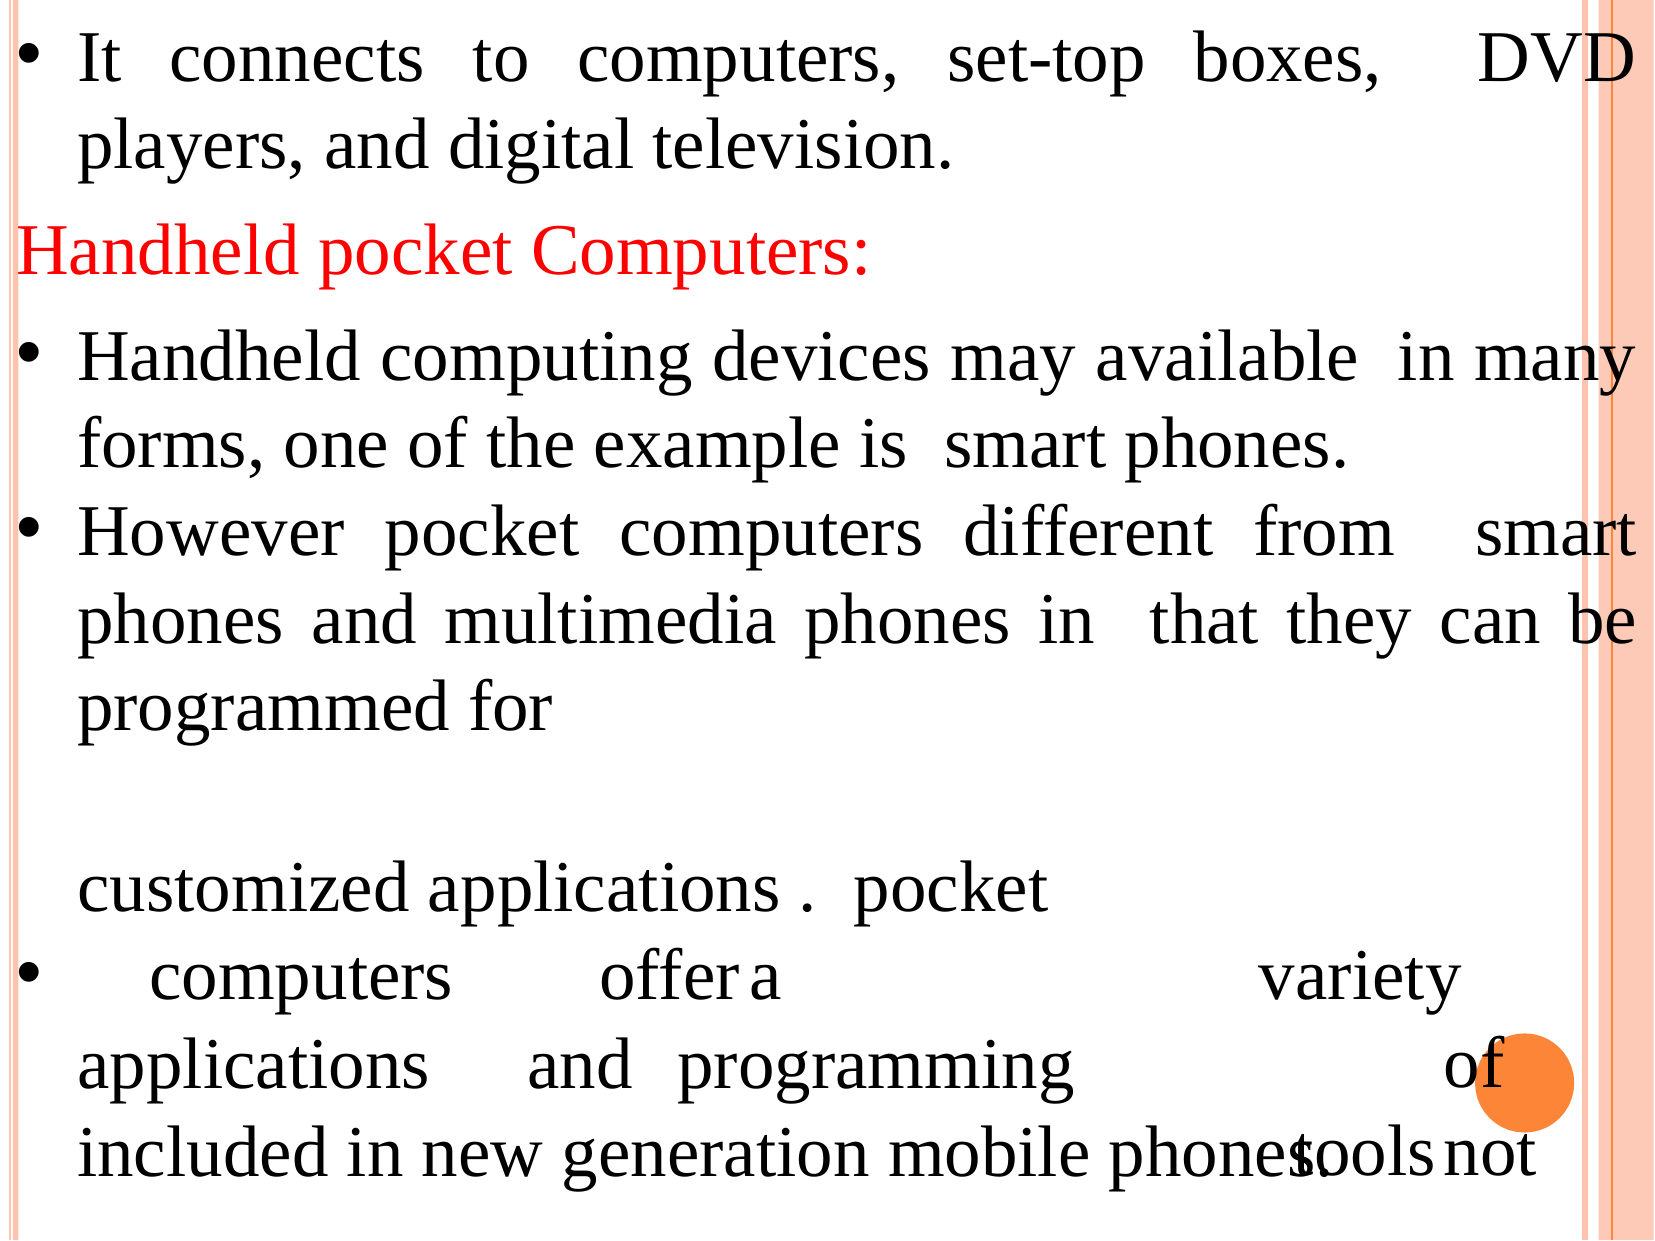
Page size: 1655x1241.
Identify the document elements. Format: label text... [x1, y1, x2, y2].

text_box included in new generation mobile phones. [75, 1100, 1625, 1191]
text_box • [13, 920, 45, 1011]
text_box It connects to computers, set-top boxes, DVD players, and digital television. Handheld pocket Computers: Handheld computing devices may available in many forms, one of the example is smart phones. However pocket computers different from smart phones and multimedia phones in that they can be programmed for [13, 6, 1640, 746]
text_box variety of tools not [1256, 924, 1640, 1190]
text_box customized applications . pocket computers offer a [75, 836, 1190, 1012]
text_box applications and programming [75, 1012, 1243, 1100]
